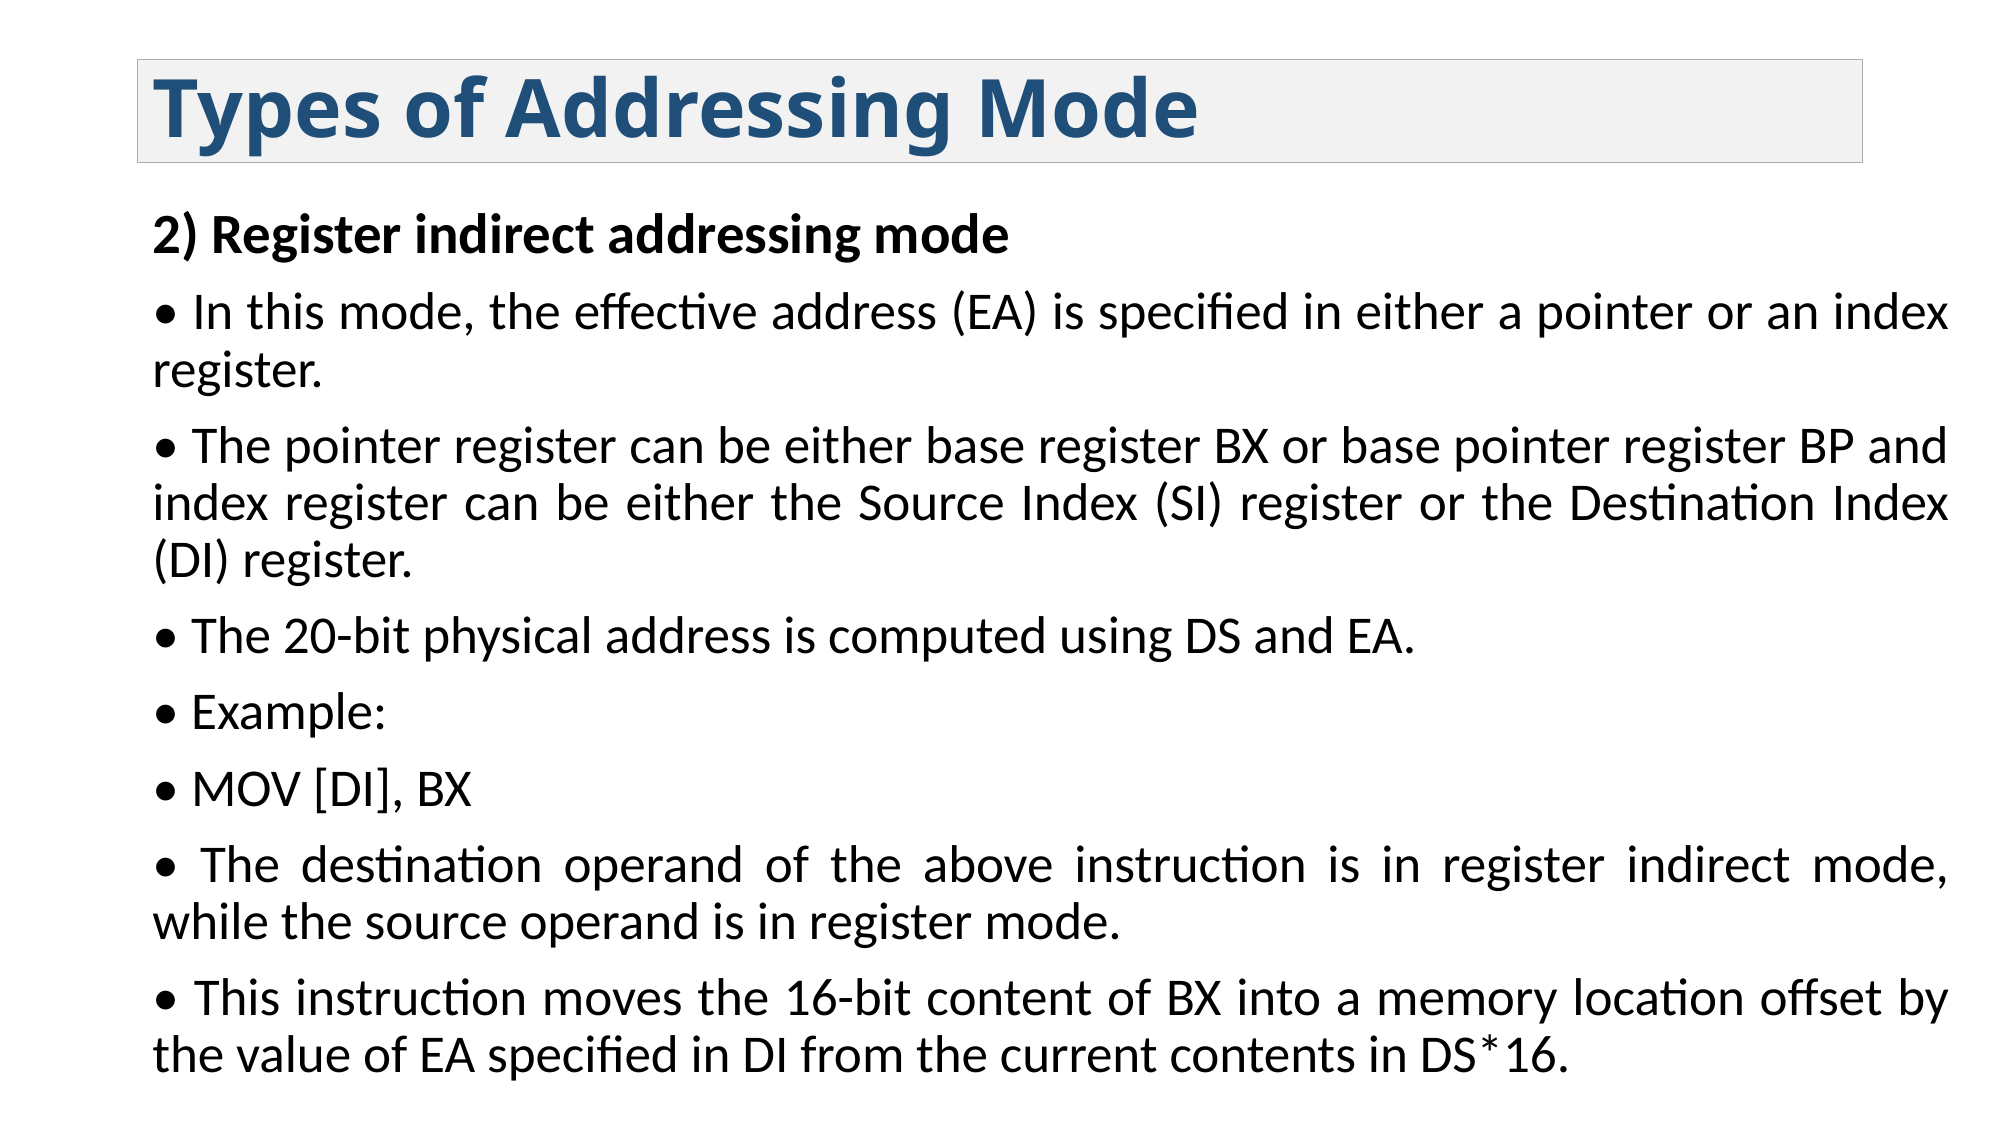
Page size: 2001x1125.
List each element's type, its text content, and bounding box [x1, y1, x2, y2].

list 2) Register indirect addressing mode • In this mode, the effective address (EA) is specified in either a pointer or an index register. • The pointer register can be either base register BX or base pointer register BP and index register can be either the Source Index (SI) register or the Destination Index (DI) register. • The 20-bit physical address is computed using DS and EA. • Example: • MOV [DI], BX • The destination operand of the above instruction is in register indirect mode, while the source operand is in register mode. • This instruction moves the 16-bit content of BX into a memory location offset by the value of EA specified in DI from the current contents in DS*16. [137, 196, 1965, 1093]
title Types of Addressing Mode [137, 59, 1863, 163]
